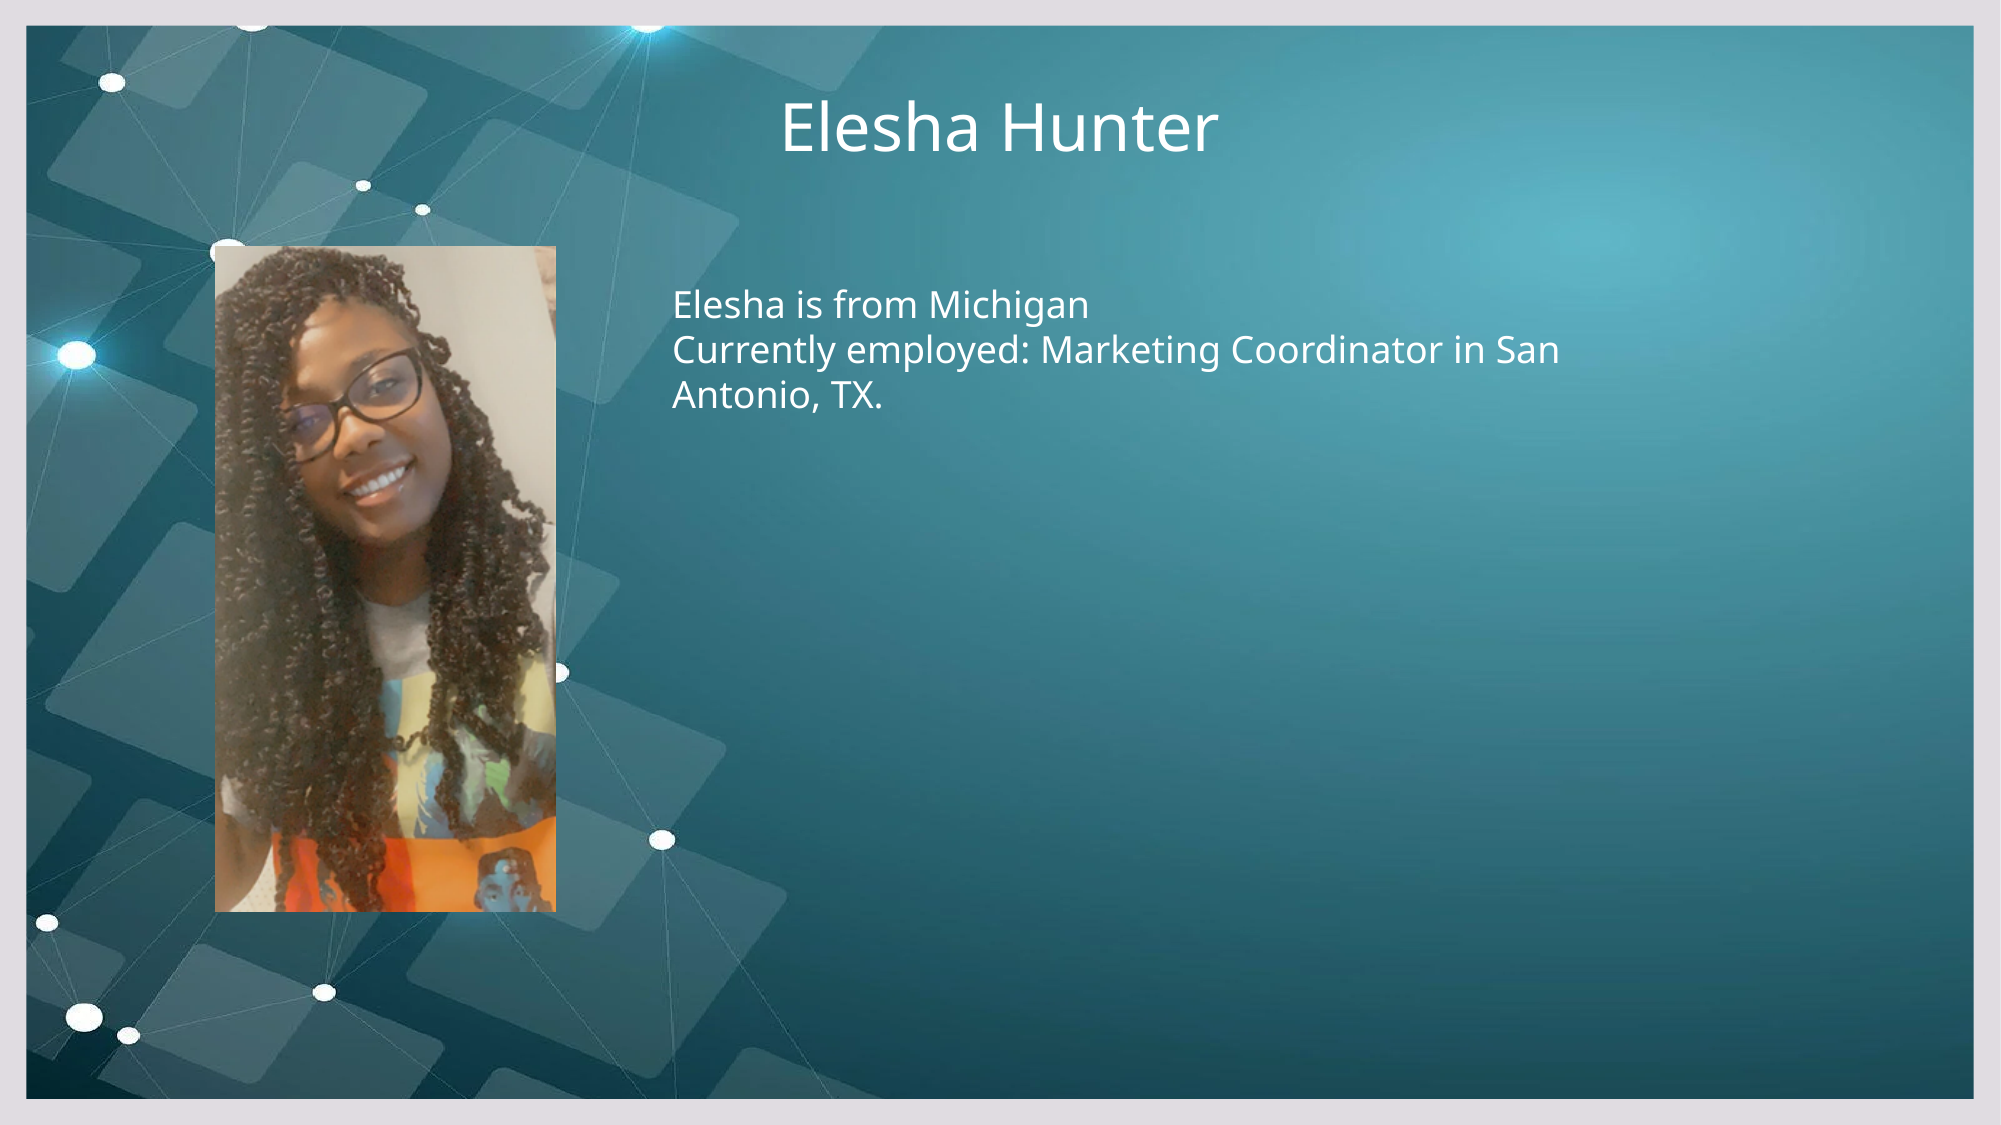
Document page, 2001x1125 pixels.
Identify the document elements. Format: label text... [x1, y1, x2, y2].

picture [27, 26, 1973, 1099]
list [215, 246, 556, 912]
text_box Elesha is from Michigan Currently employed: Marketing Coordinator in San Antonio, TX. [657, 273, 1585, 424]
title Elesha Hunter [168, 32, 1832, 173]
